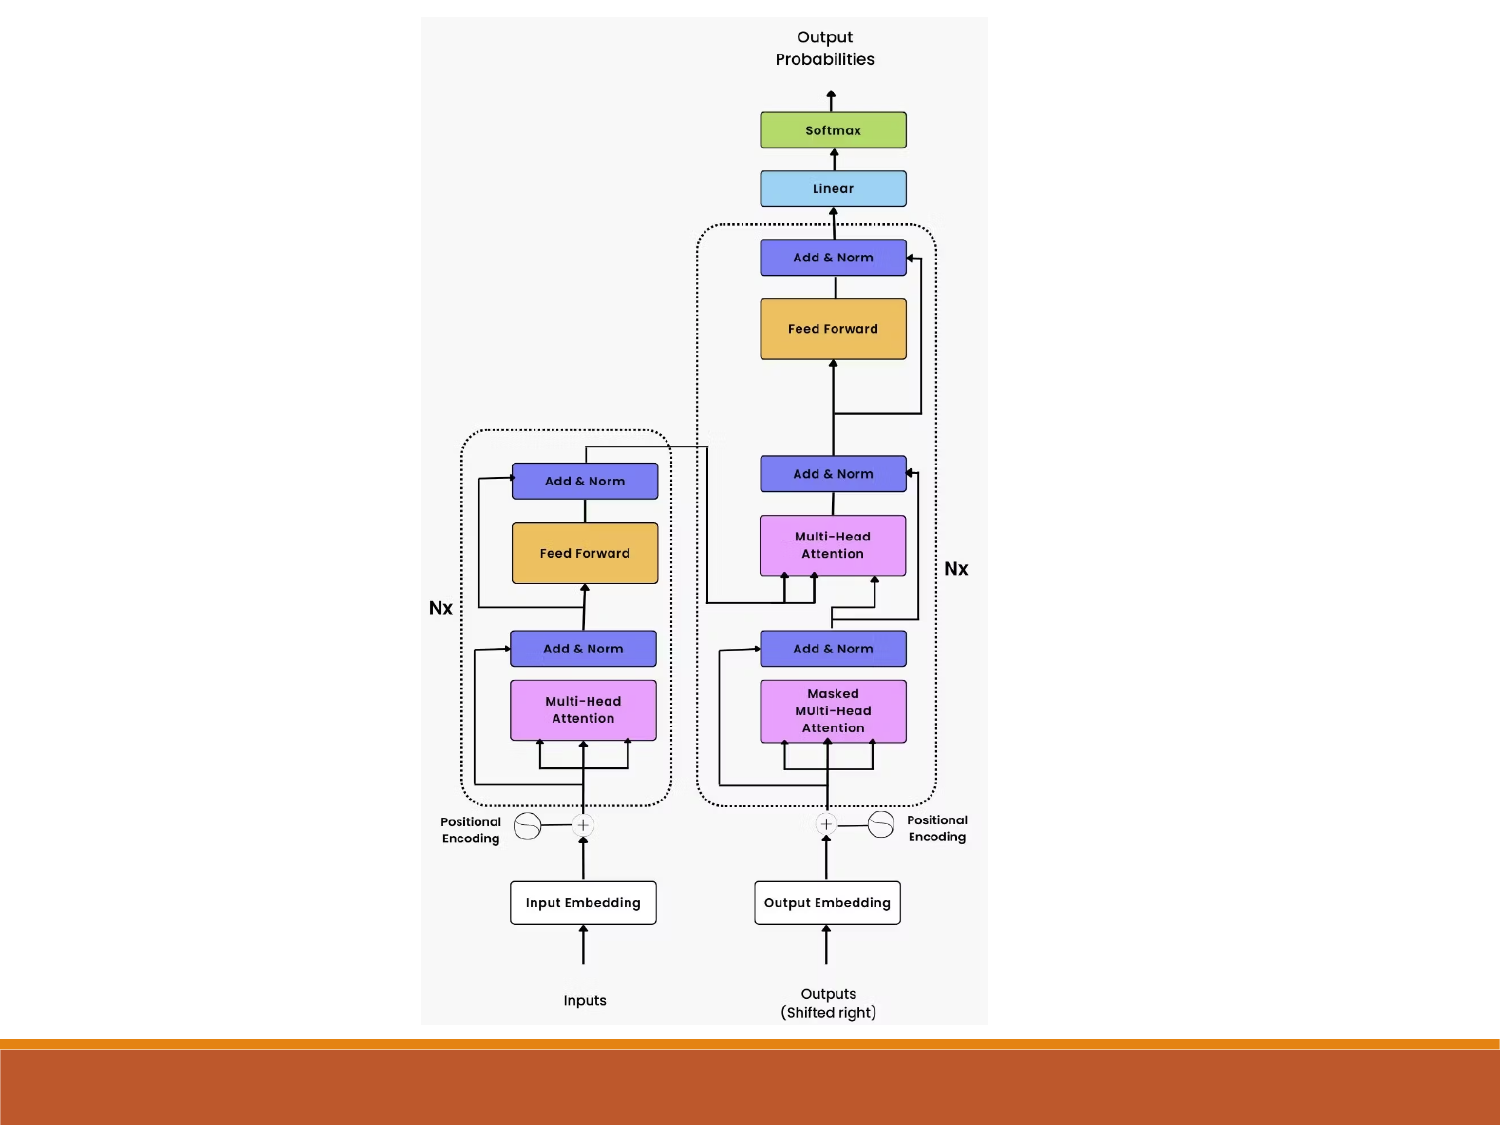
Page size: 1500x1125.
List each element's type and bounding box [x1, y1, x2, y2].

picture [420, 17, 988, 1025]
